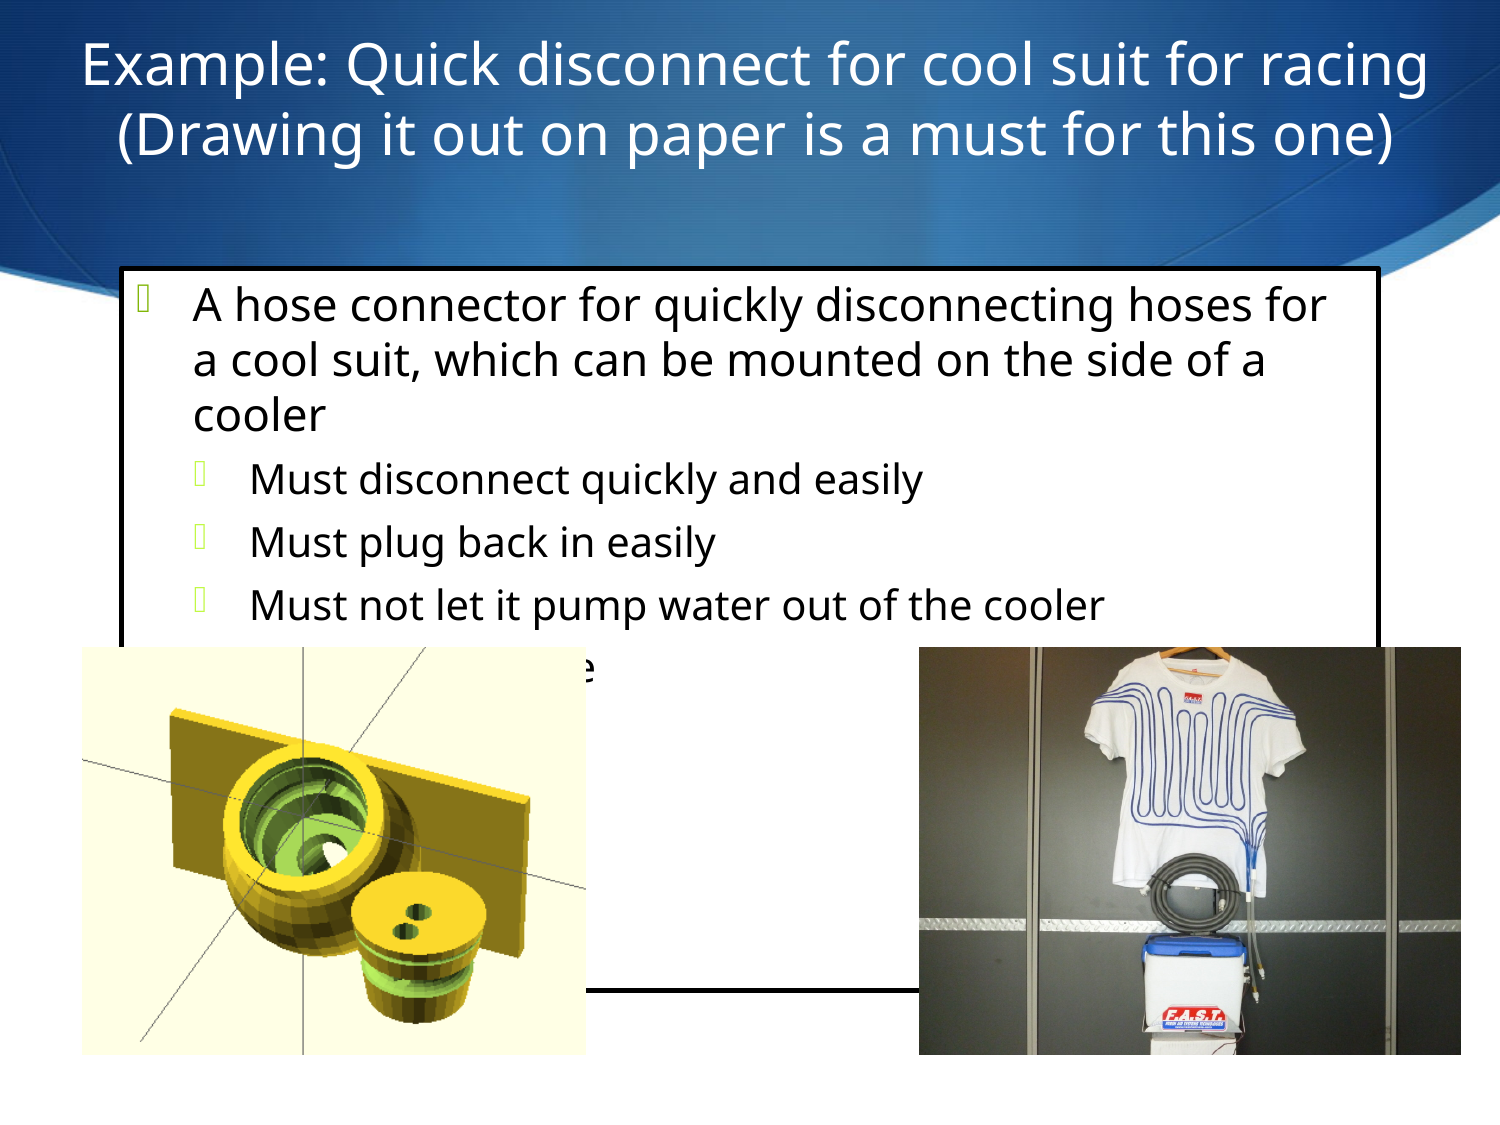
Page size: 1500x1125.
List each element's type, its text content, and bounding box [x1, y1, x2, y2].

picture [0, 0, 1500, 1125]
list A hose connector for quickly disconnecting hoses for a cool suit, which can be mounted on the side of a cooler Must disconnect quickly and easily Must plug back in easily Must not let it pump water out of the cooler Must be printable [119, 266, 1381, 993]
title Example: Quick disconnect for cool suit for racing (Drawing it out on paper is a must for this one) [28, 48, 1483, 147]
